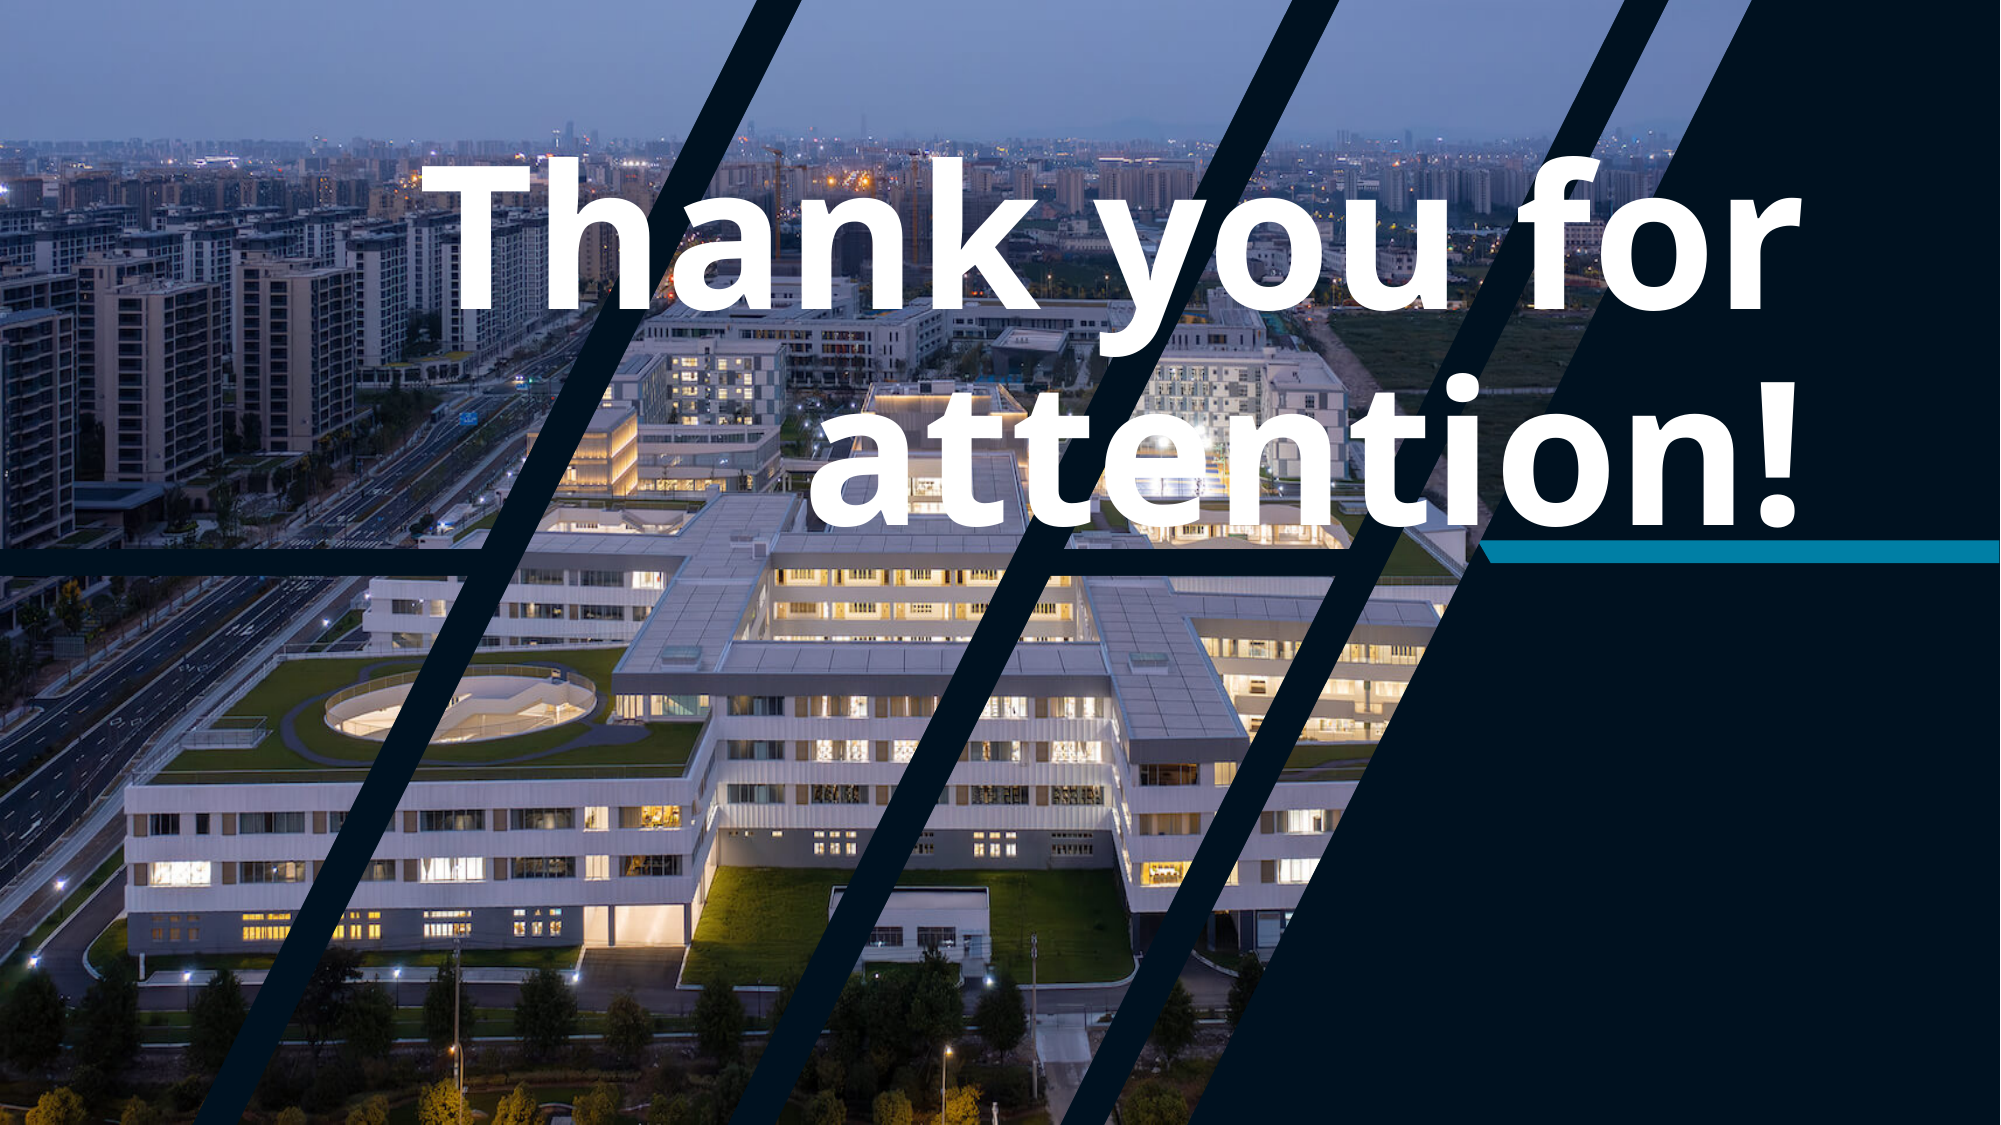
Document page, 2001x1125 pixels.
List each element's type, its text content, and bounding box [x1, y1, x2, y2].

picture [0, 0, 1752, 1125]
title Thank you for attention! [1752, 165, 1822, 540]
